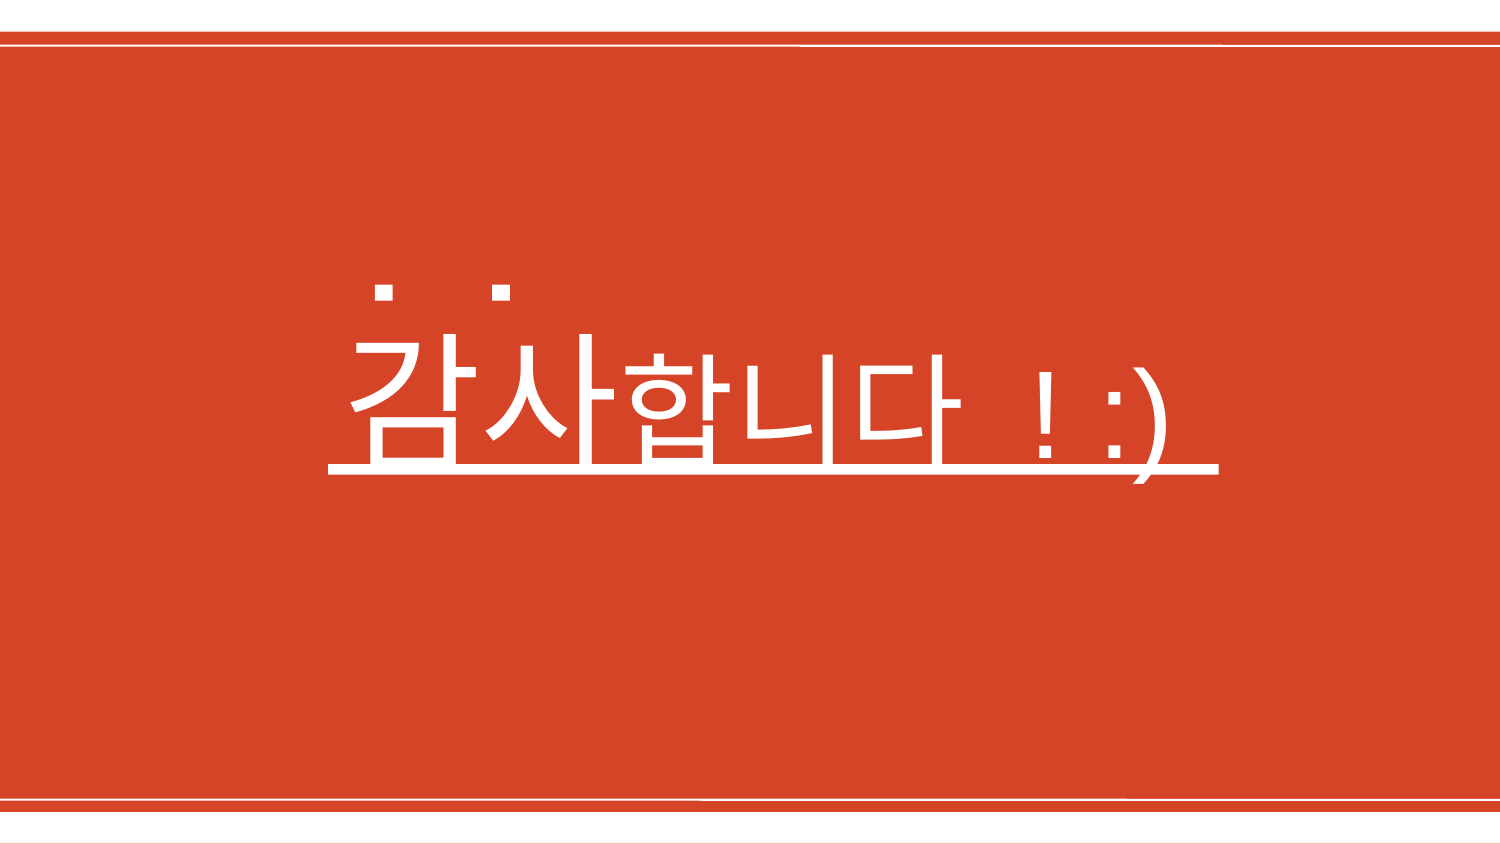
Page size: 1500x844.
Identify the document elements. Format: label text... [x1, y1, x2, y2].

text_box [328, 464, 1219, 475]
text_box 감사합니다 ! :) [328, 300, 1278, 478]
text_box [492, 284, 510, 301]
text_box [374, 284, 393, 301]
